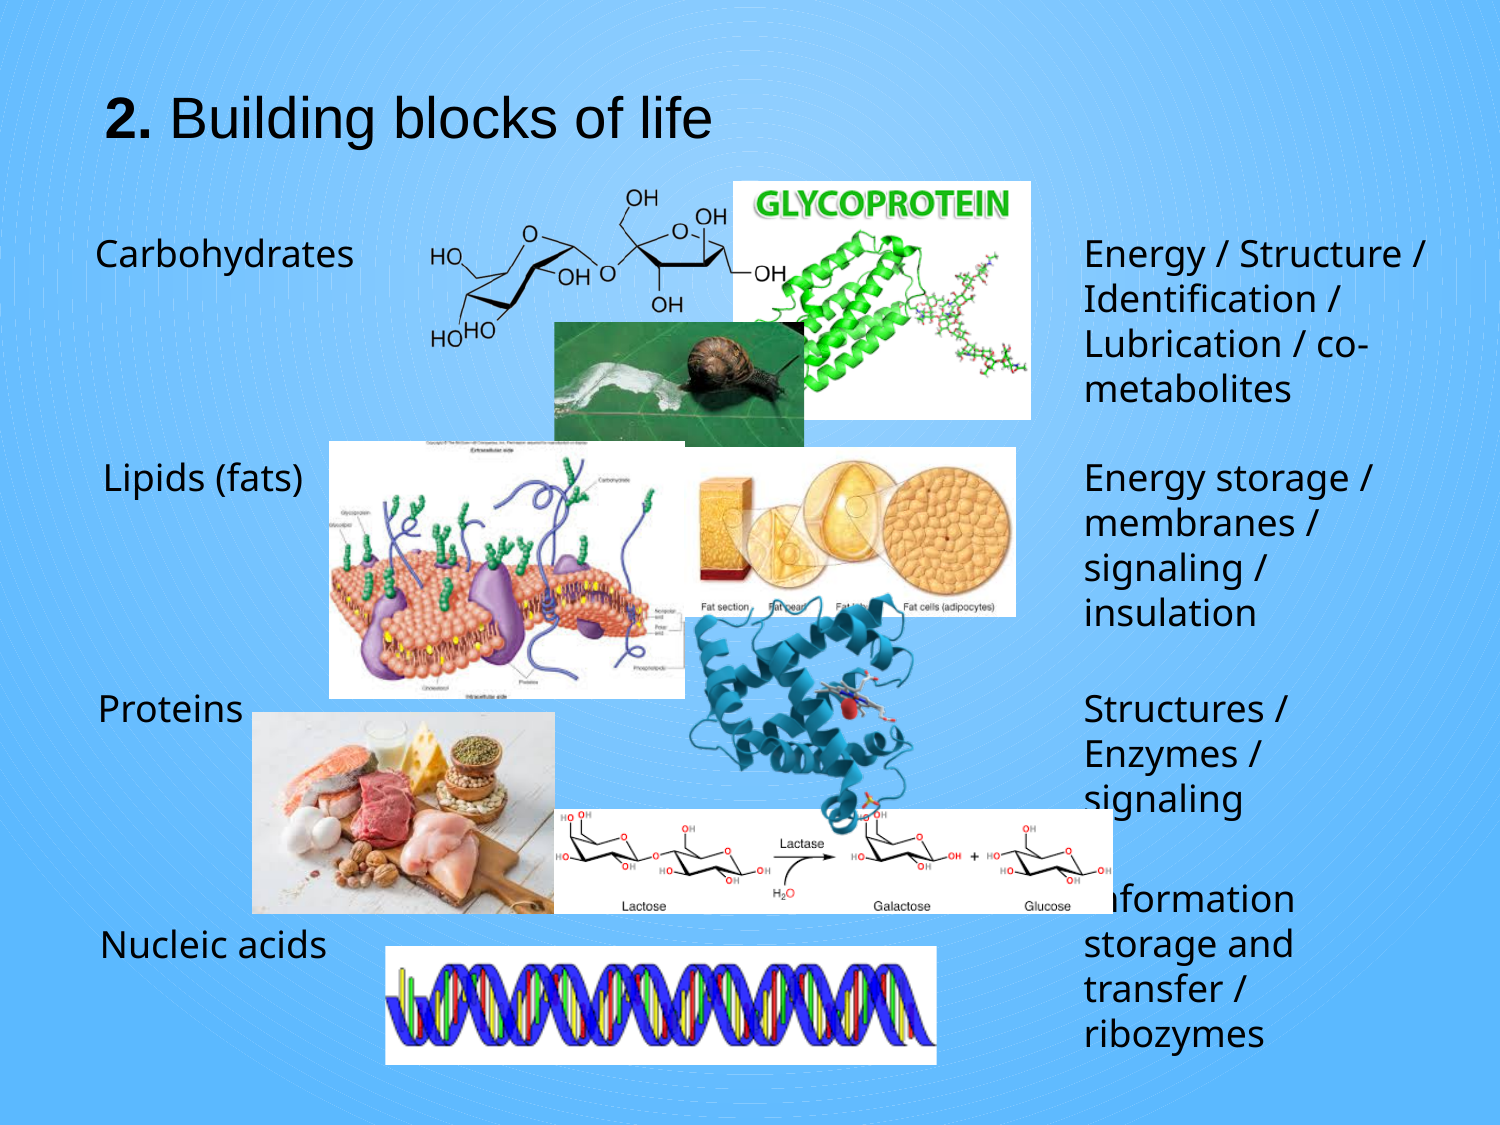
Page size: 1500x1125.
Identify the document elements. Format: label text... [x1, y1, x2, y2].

text_box Information storage and transfer / ribozymes [1068, 867, 1426, 1063]
text_box Lipids (fats) [87, 447, 319, 507]
text_box Proteins [83, 677, 259, 738]
text_box Structures / Enzymes / signaling [1068, 677, 1446, 828]
text_box Carbohydrates [80, 222, 370, 283]
picture [385, 946, 937, 1065]
text_box Energy / Structure / Identification / Lubrication / co-metabolites [1068, 222, 1446, 418]
picture [251, 180, 1114, 915]
text_box 2. Building blocks of life [89, 72, 731, 158]
text_box Energy storage / membranes / signaling / insulation [1068, 447, 1446, 642]
text_box Nucleic acids [84, 913, 343, 974]
